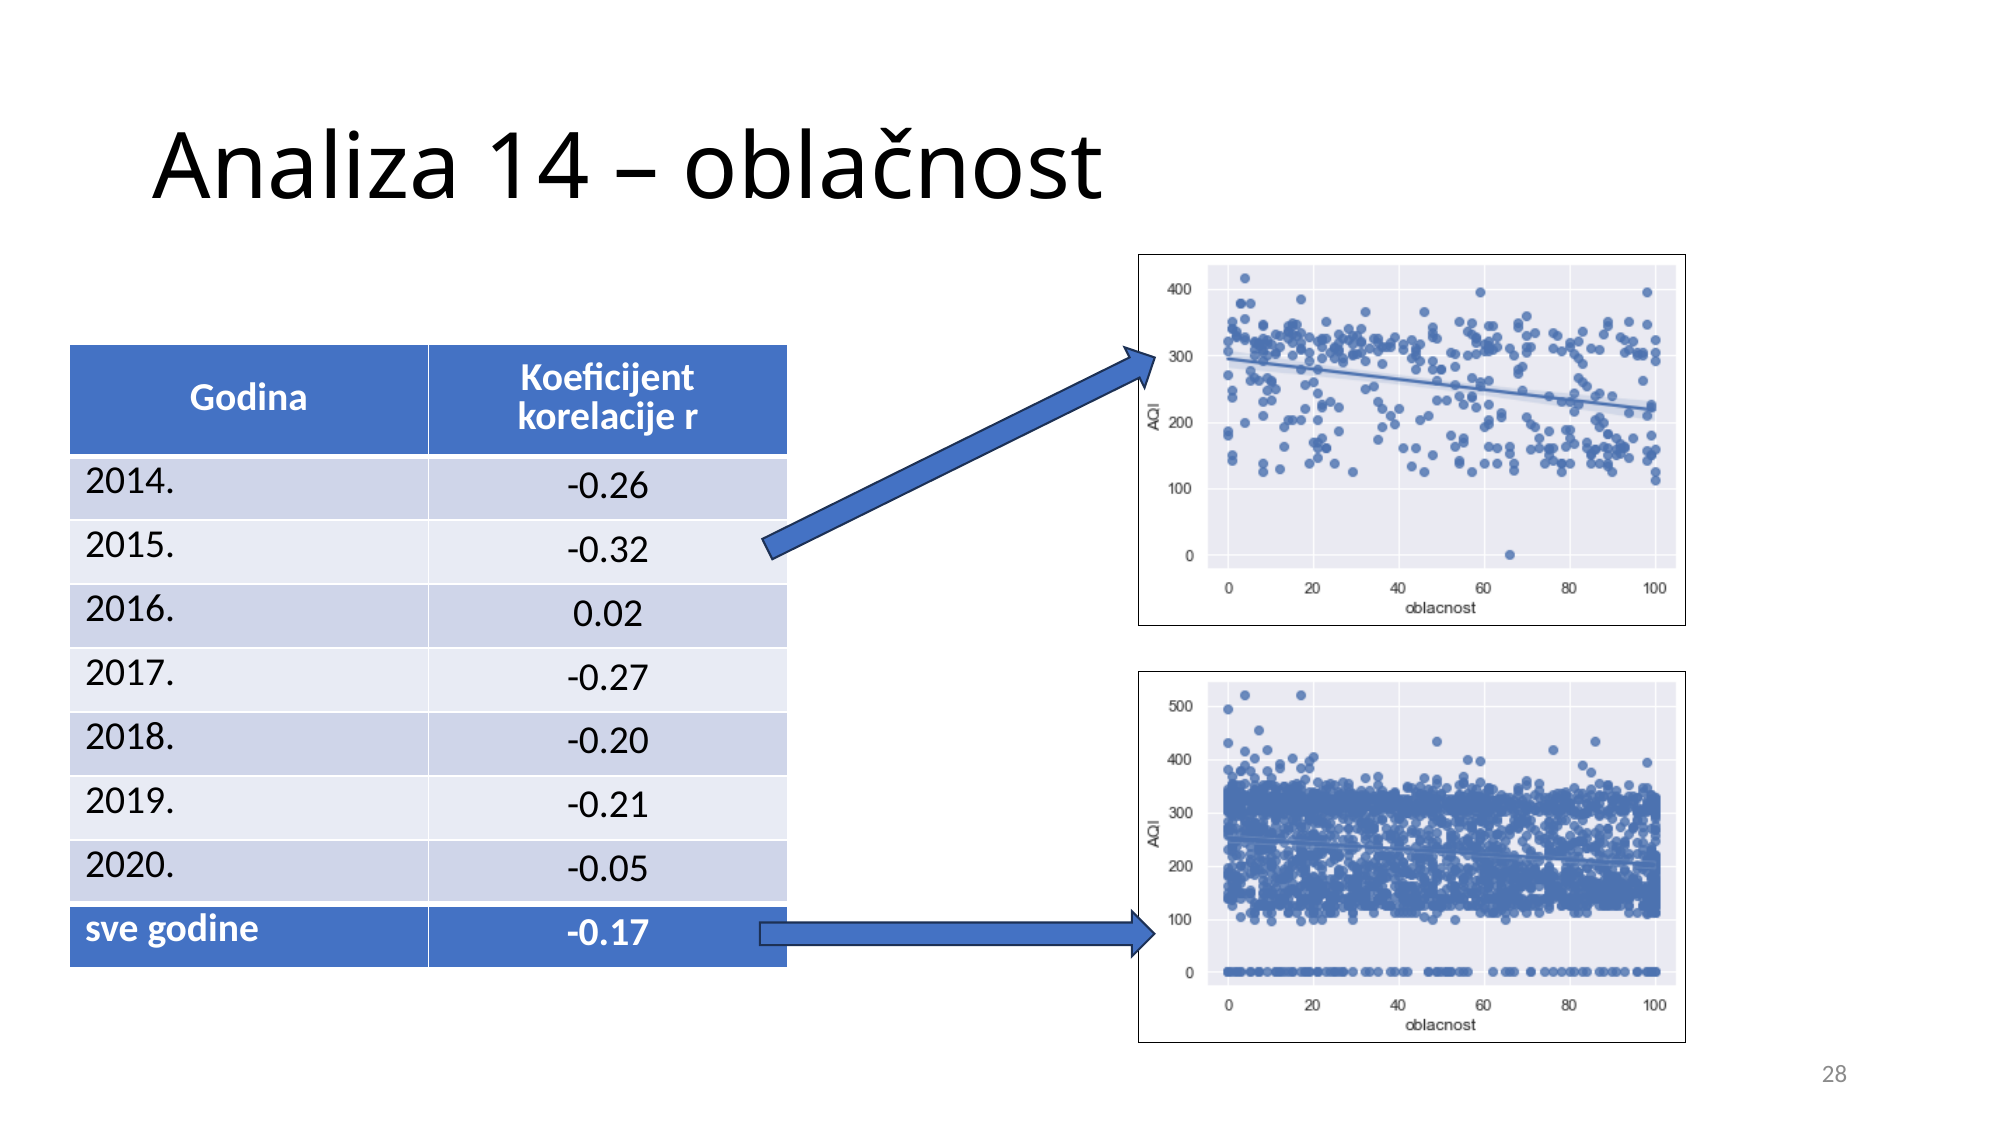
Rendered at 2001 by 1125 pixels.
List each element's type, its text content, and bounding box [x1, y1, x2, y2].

table_header Godina [70, 345, 428, 454]
table_cell -0.21 [429, 777, 787, 839]
slide_number 28 [1412, 1042, 1863, 1103]
table_cell -0.26 [429, 459, 787, 519]
table_cell sve godine [70, 907, 428, 967]
table_cell 2014. [70, 459, 428, 519]
picture [1138, 254, 1686, 626]
text_box [760, 345, 1138, 561]
table_cell 2015. [70, 521, 428, 583]
table_cell 2019. [70, 777, 428, 839]
table_cell 2017. [70, 649, 428, 711]
table_cell 2016. [70, 585, 428, 647]
picture [1138, 671, 1686, 1043]
table_header Koeficijent korelacije r [429, 345, 787, 454]
table_cell 2020. [70, 841, 428, 901]
table_cell 0.02 [429, 585, 787, 647]
text_box [758, 908, 1138, 959]
table_cell -0.17 [429, 907, 787, 967]
table_cell -0.20 [429, 713, 787, 775]
title Analiza 14 – oblačnost [137, 59, 1863, 278]
table_cell 2018. [70, 713, 428, 775]
table_cell -0.05 [429, 841, 787, 901]
table_cell -0.27 [429, 649, 787, 711]
table_cell -0.32 [429, 521, 787, 583]
